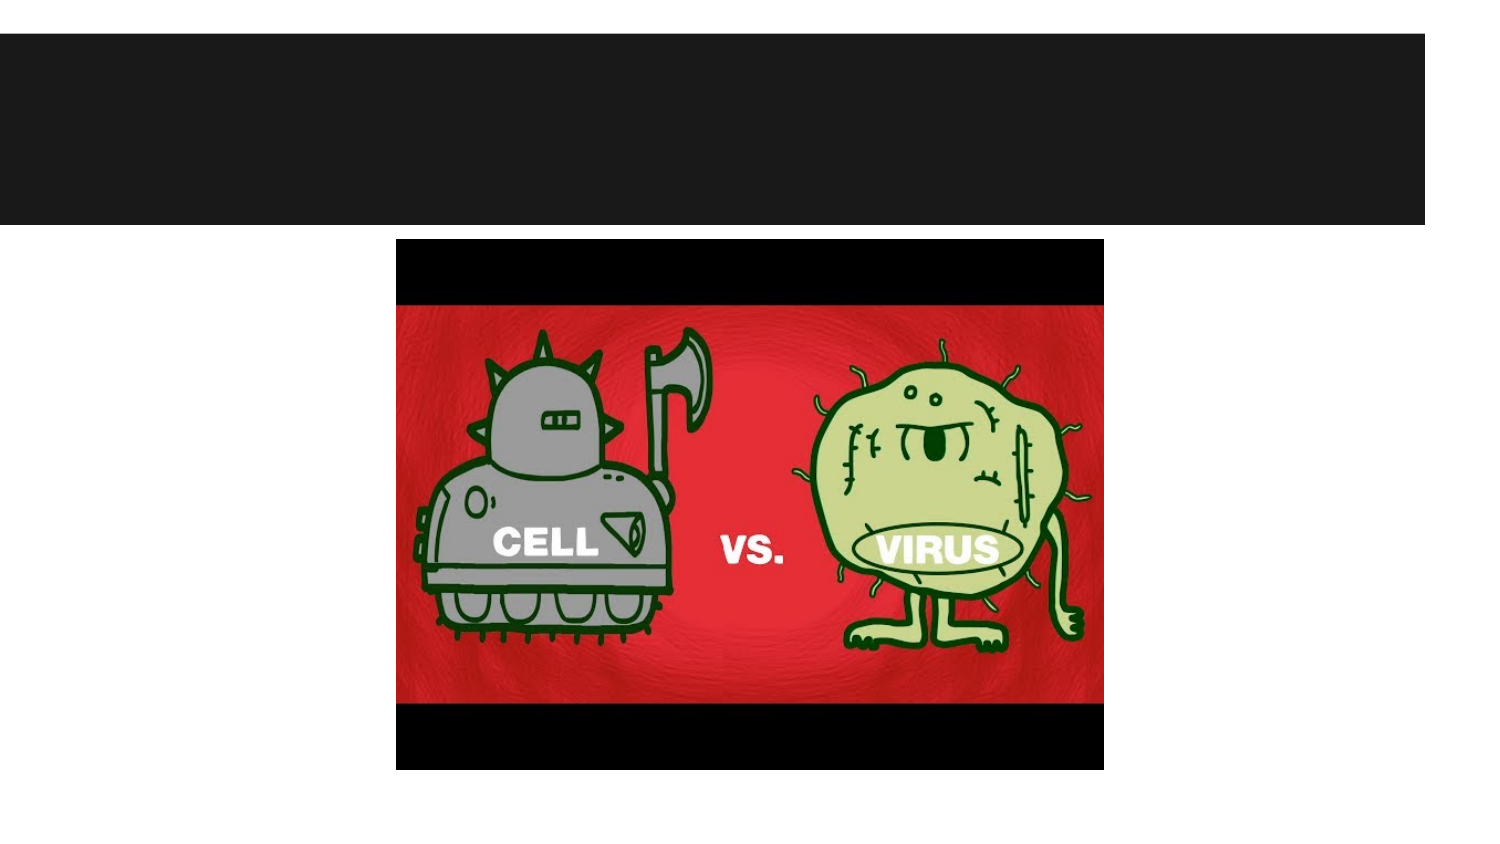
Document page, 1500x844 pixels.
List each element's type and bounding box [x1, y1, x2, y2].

picture [396, 239, 1104, 770]
